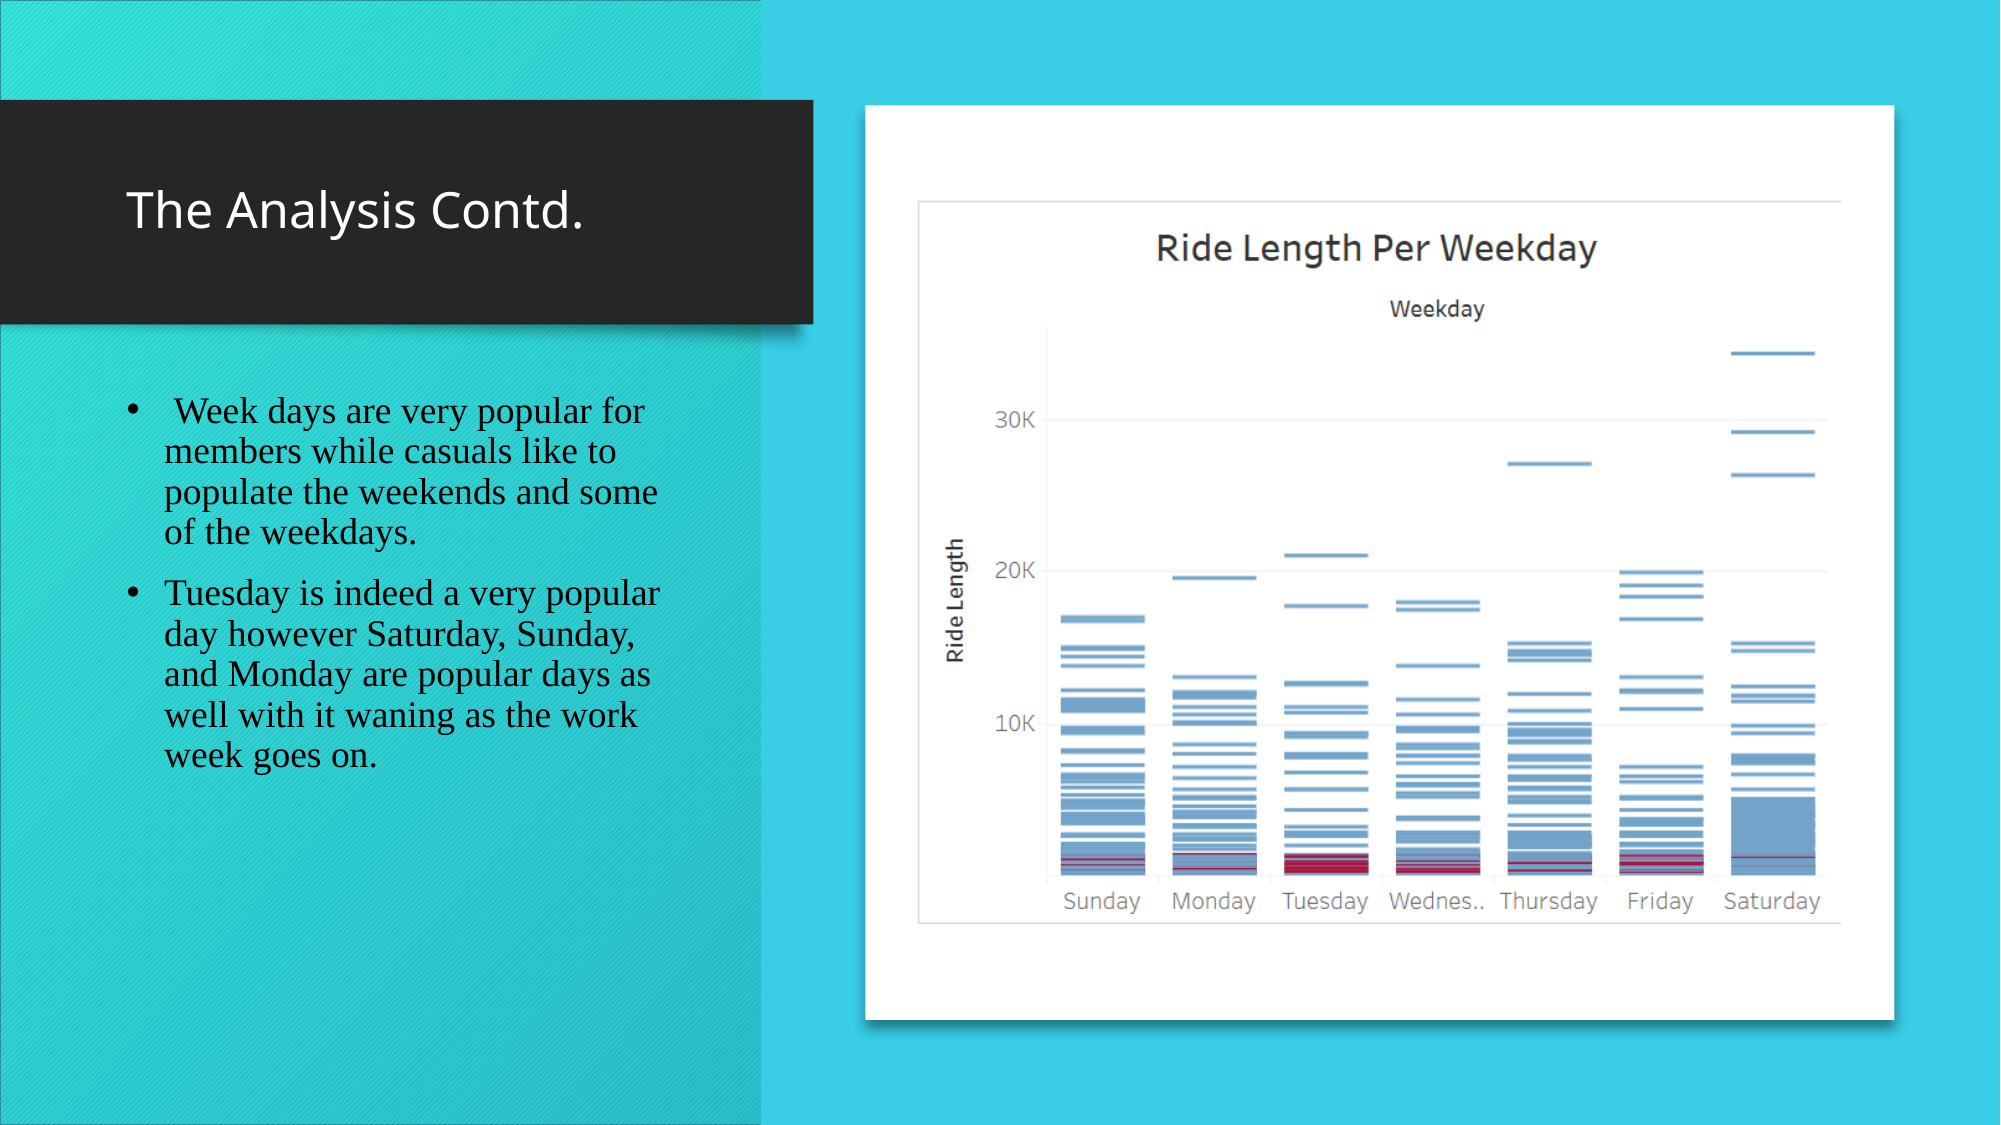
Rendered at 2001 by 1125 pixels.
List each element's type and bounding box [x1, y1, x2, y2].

list [917, 200, 1842, 924]
picture [0, 0, 2000, 1125]
